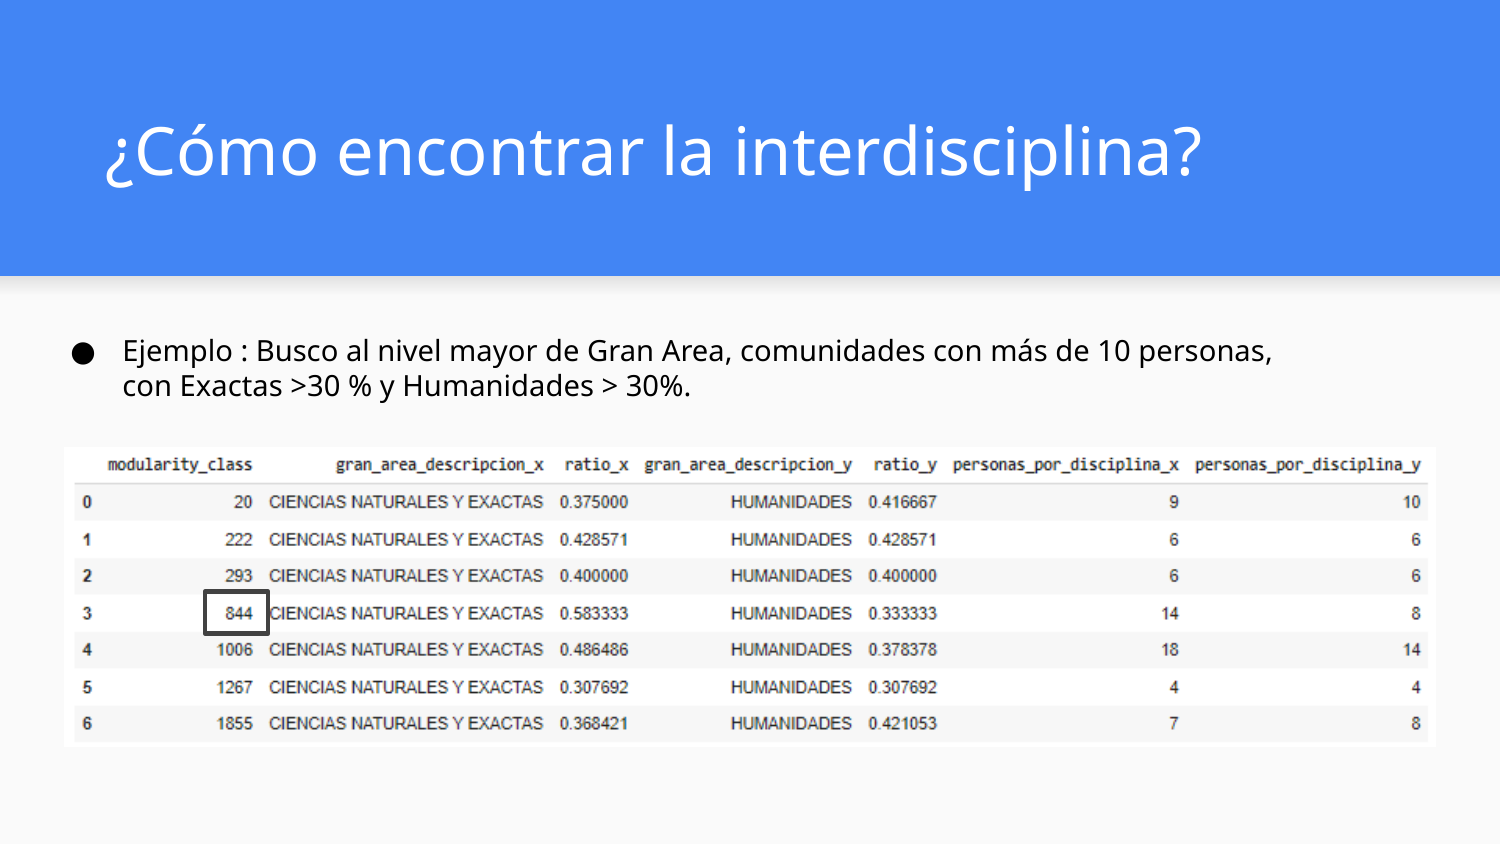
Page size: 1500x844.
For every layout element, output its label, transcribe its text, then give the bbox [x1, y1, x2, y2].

text_box Ejemplo : Busco al nivel mayor de Gran Area, comunidades con más de 10 personas, con Exactas >30 % y Humanidades > 30%. [32, 317, 1500, 418]
picture [63, 447, 1437, 747]
title ¿Cómo encontrar la interdisciplina? [90, 78, 1440, 205]
